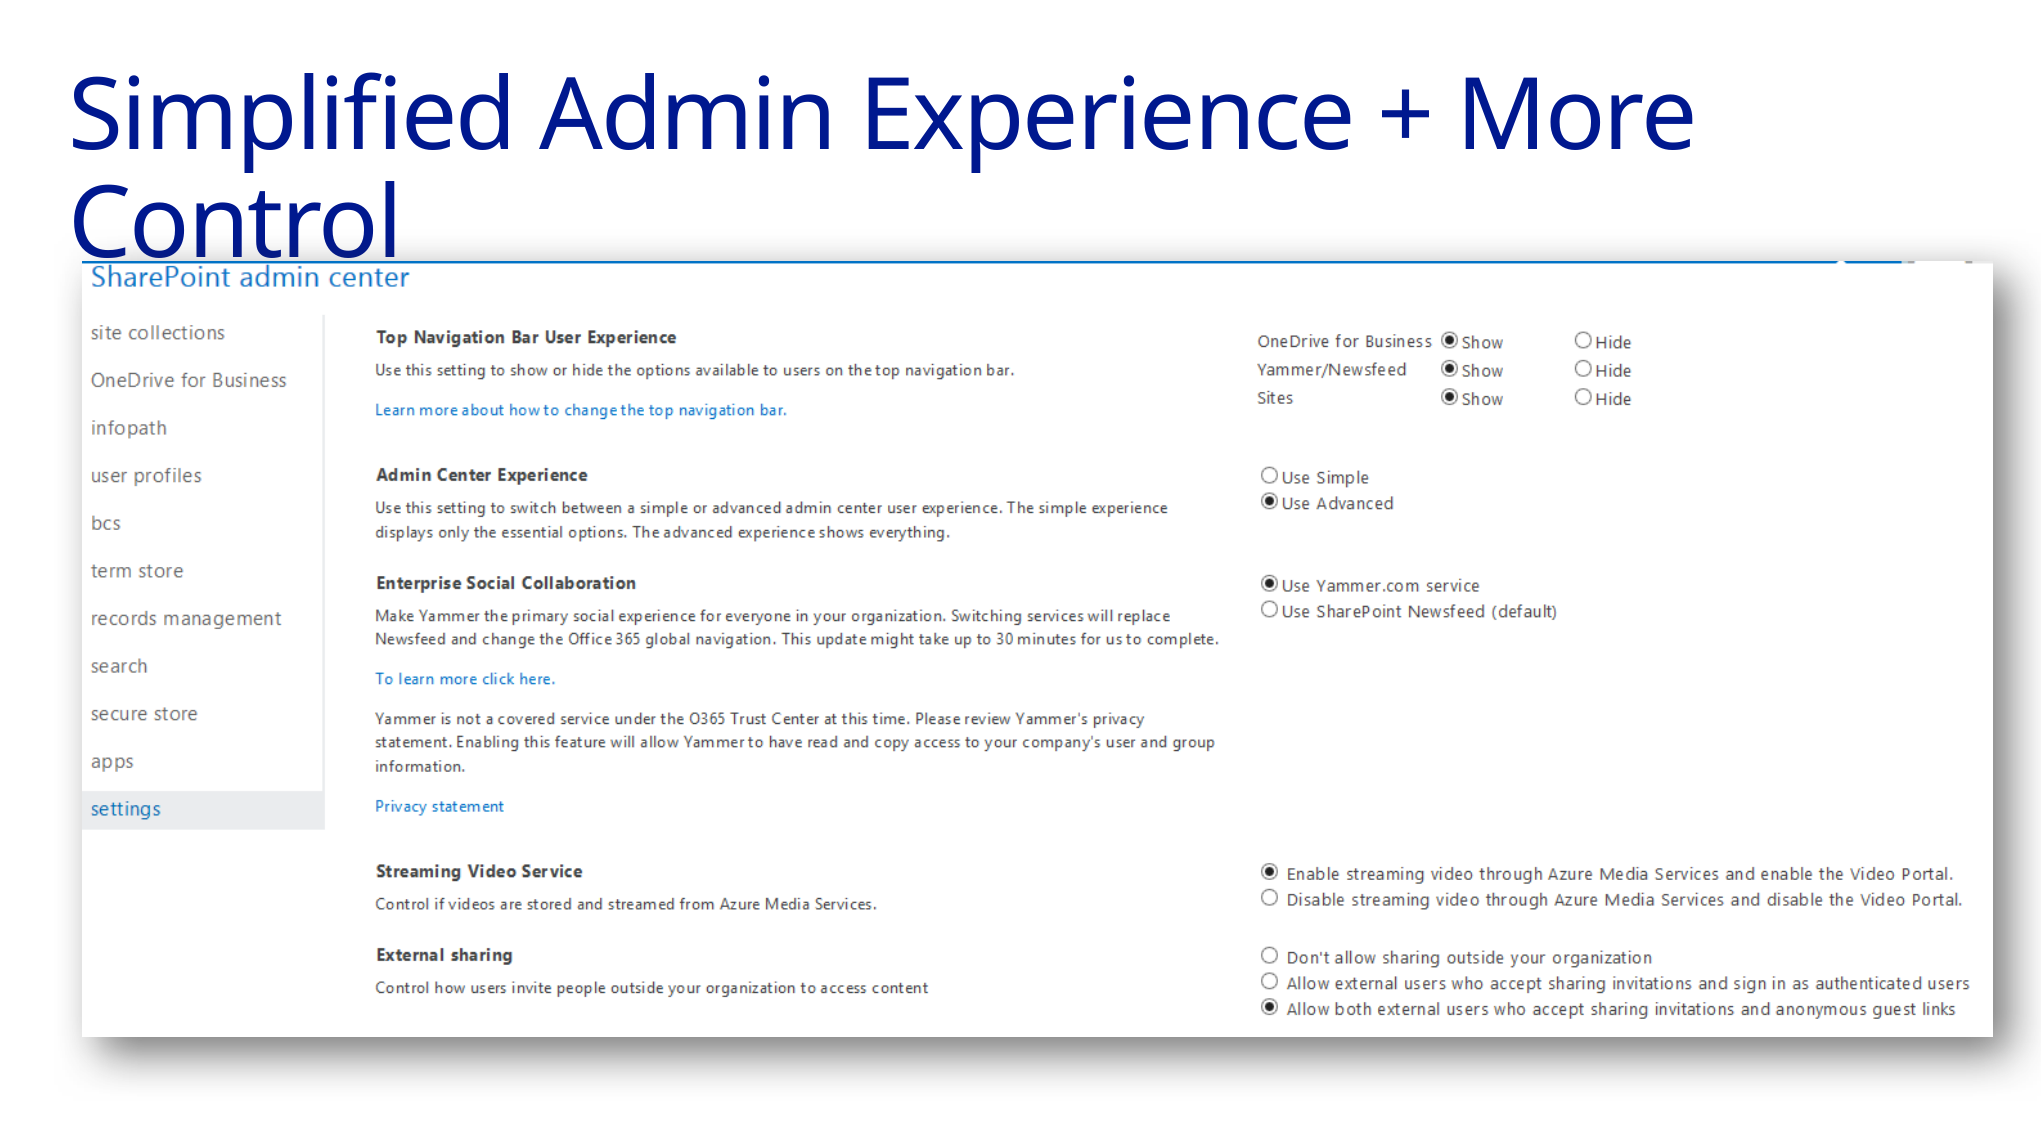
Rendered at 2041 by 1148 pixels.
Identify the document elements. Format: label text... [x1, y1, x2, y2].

title Simplified Admin Experience + More Control [45, 48, 1996, 199]
picture [82, 260, 1993, 1037]
